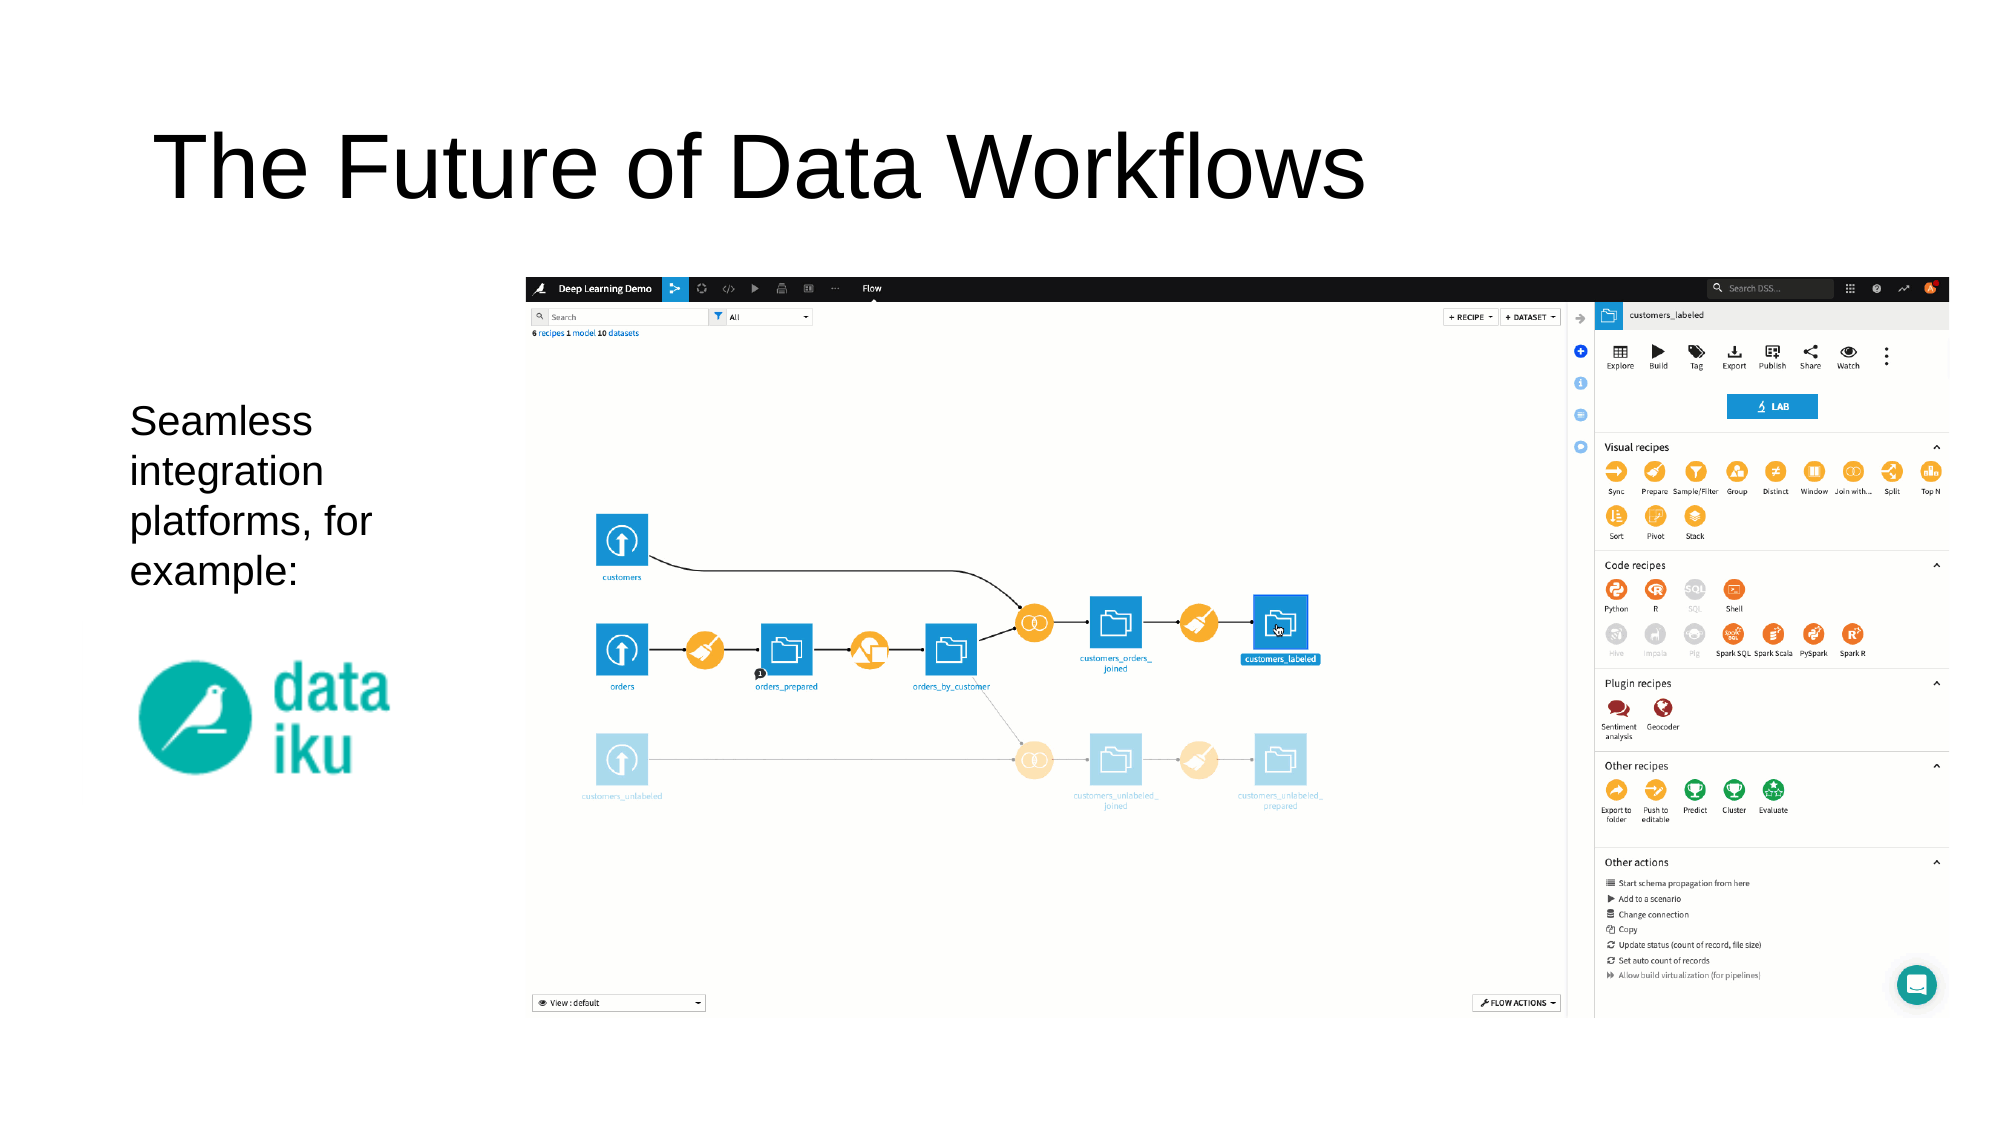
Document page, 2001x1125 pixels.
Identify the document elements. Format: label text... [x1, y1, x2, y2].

title The Future of Data Workflows [137, 59, 1863, 278]
picture [525, 277, 1950, 1018]
text_box Seamless integration platforms, for example: [114, 386, 490, 602]
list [81, 621, 457, 805]
